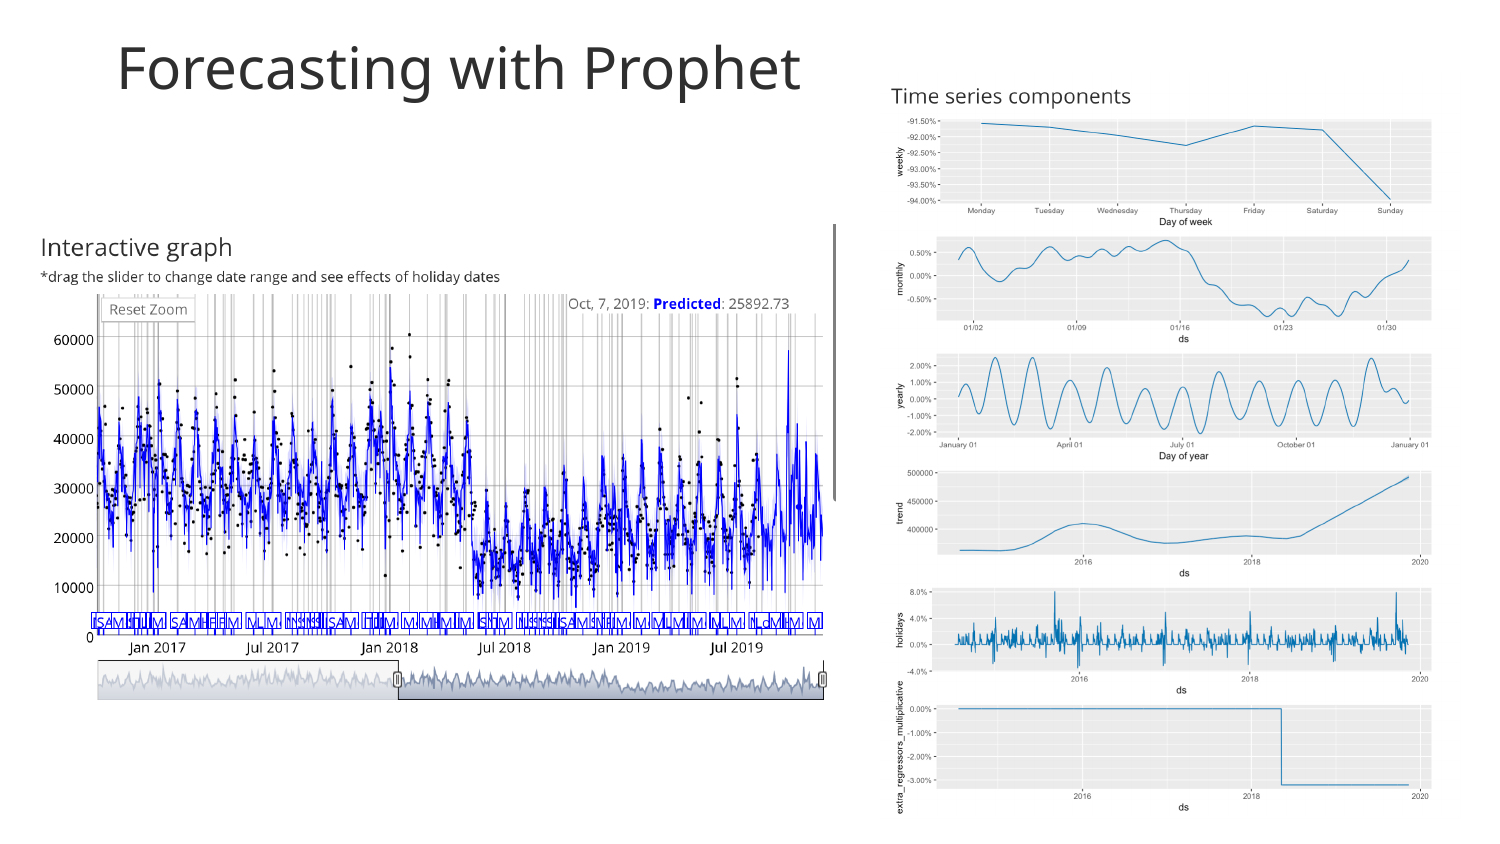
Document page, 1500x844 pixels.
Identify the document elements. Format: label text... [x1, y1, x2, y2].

picture [879, 74, 1462, 819]
picture [24, 223, 836, 712]
title Forecasting with Prophet [101, 15, 1383, 110]
